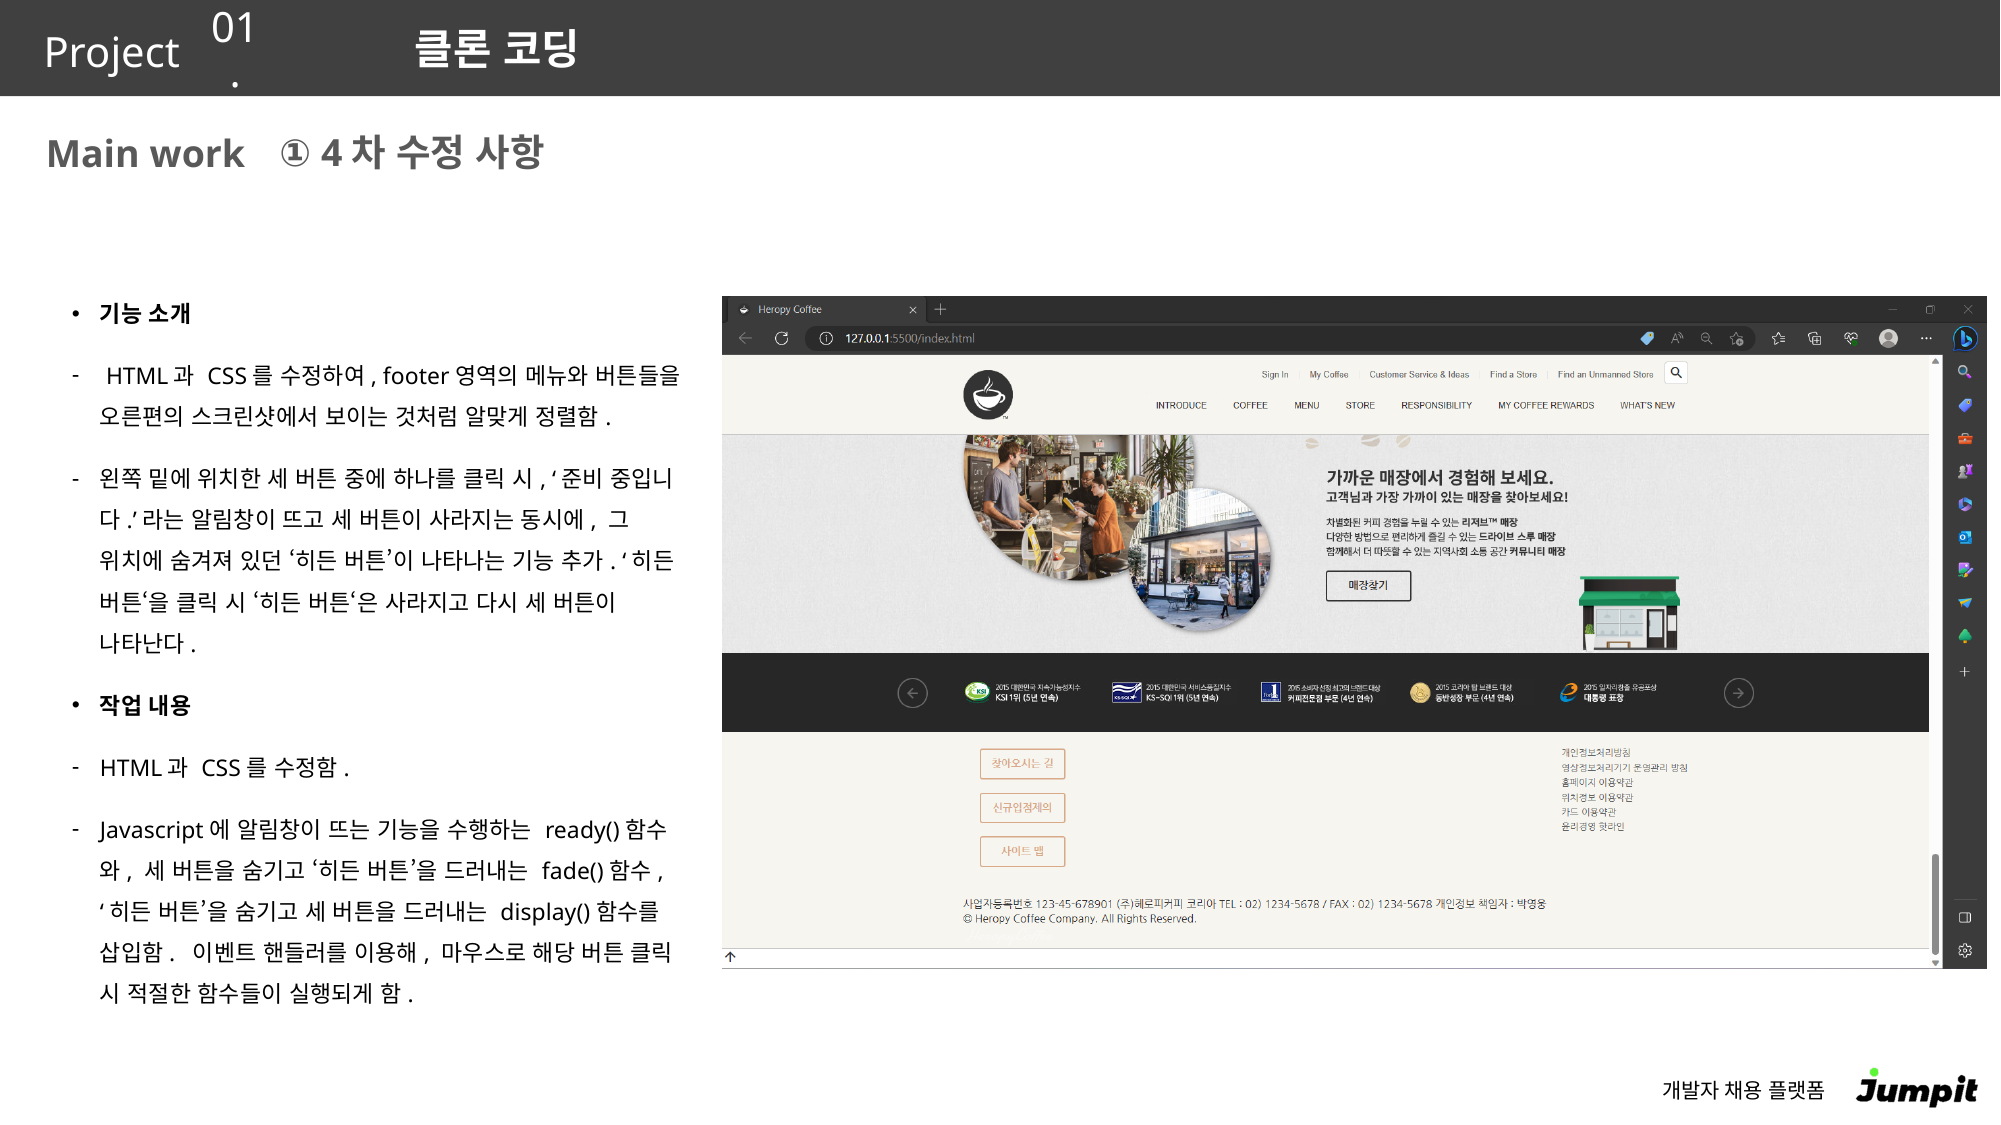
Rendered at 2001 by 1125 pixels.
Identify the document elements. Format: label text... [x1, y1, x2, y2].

picture [722, 296, 1987, 969]
list 클론 코딩 [399, 20, 1707, 82]
list ① 4차 수정 사항 [264, 126, 1842, 183]
picture [1849, 1063, 1982, 1113]
list 01. [192, 20, 278, 82]
list 기능 소개 HTML과 CSS를 수정하여, footer영역의 메뉴와 버튼들을 오른편의 스크린샷에서 보이는 것처럼 알맞게 정렬함. 왼쪽 밑에 위치한 세 버튼 중에 하나를 클릭 시, ‘준비 중입니다.’라는 알림창이 뜨고 세 버튼이 사라지는 동시에, 그 위치에 숨겨져 있던 ‘히든 버튼’이 나타나는 기능 추가. ‘히든 버튼‘을 클릭 시 ‘히든 버튼‘은 사라지고 다시 세 버튼이 나타난다. 작업 내용 HTML과 CSS를 수정함. Javascript에 알림창이 뜨는 기능을 수행하는 ready()함수와, 세 버튼을 숨기고 ‘히든 버튼’을 드러내는 fade()함수, ‘히든 버튼’을 숨기고 세 버튼을 드러내는 display()함수를 삽입함. 이벤트 핸들러를 이용해, 마우스로 해당 버튼 클릭 시 적절한 함수들이 실행되게 함. [57, 278, 715, 839]
